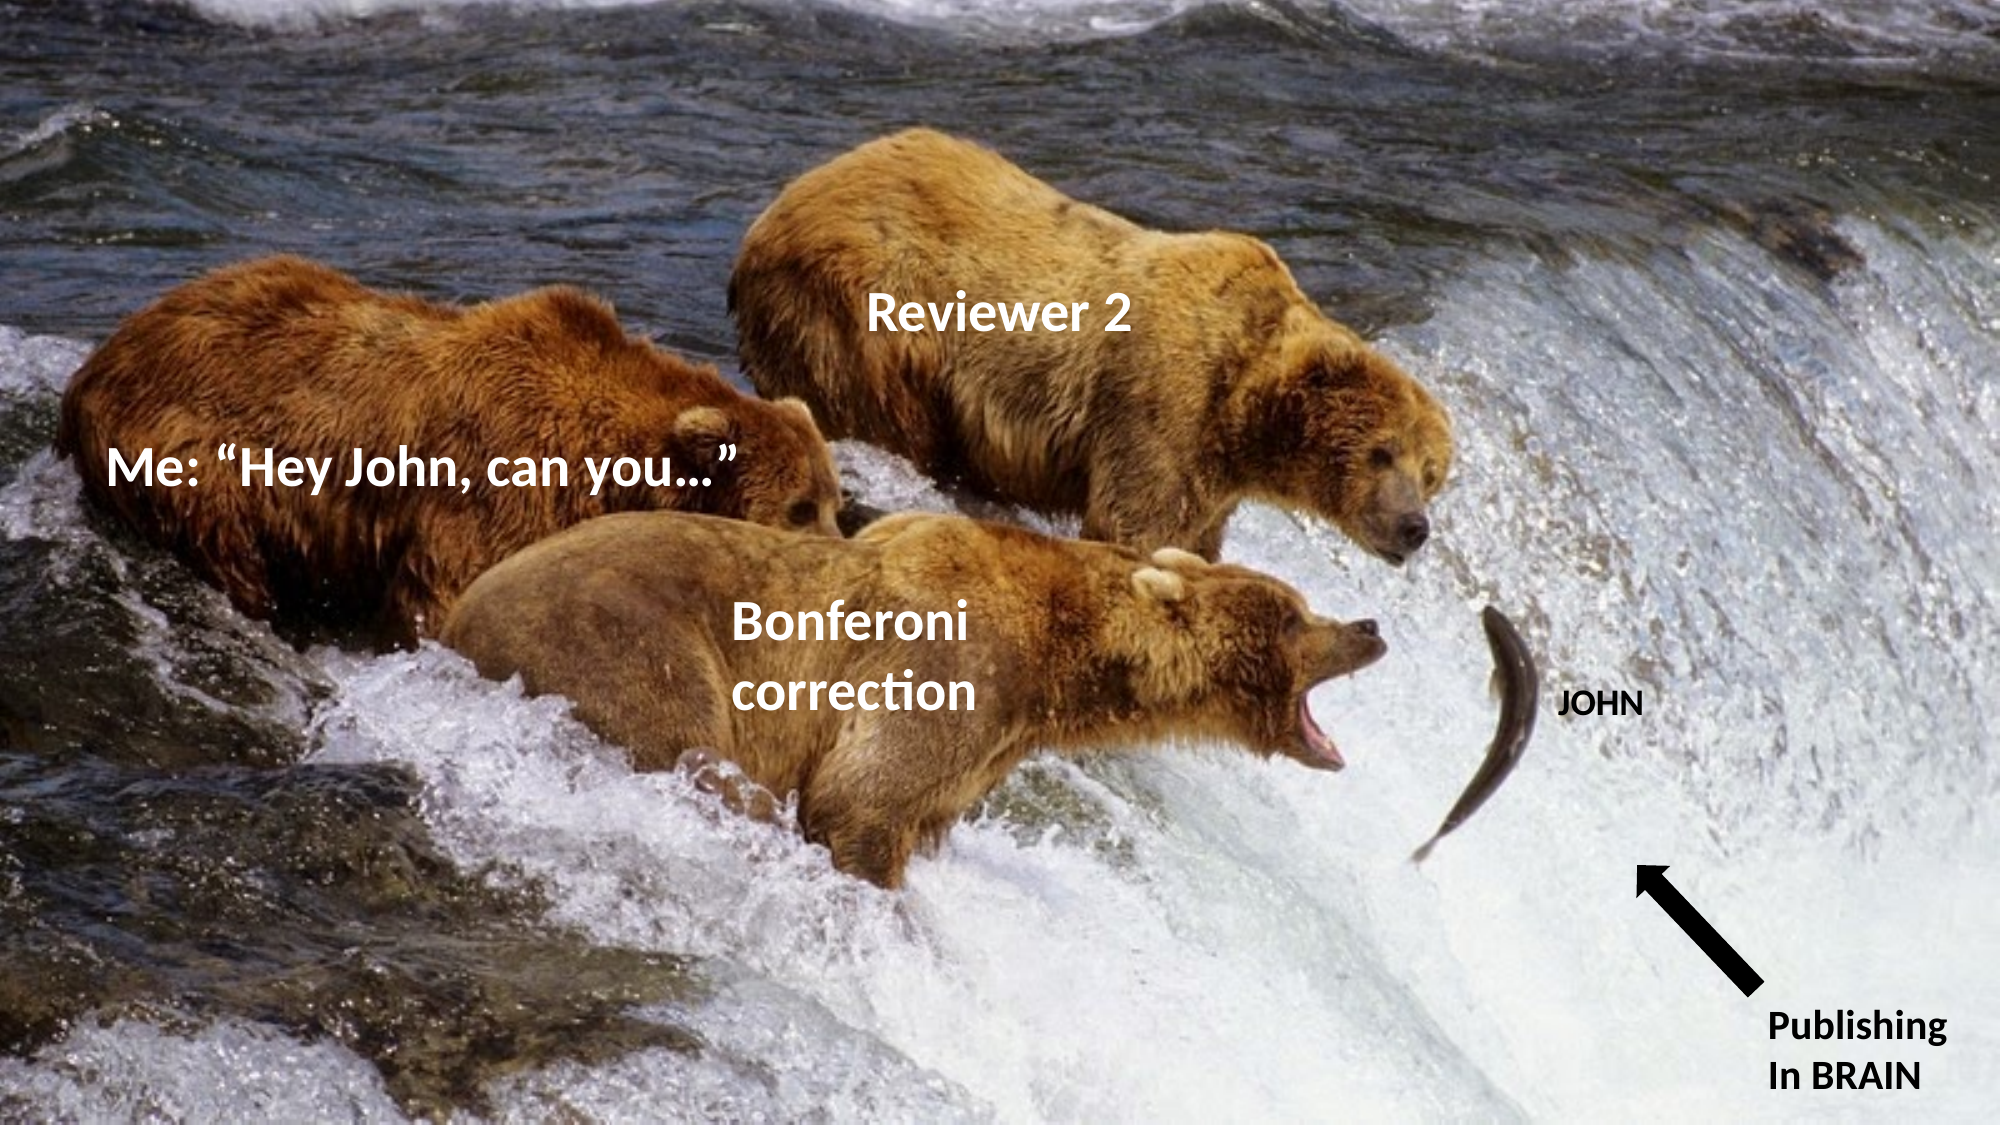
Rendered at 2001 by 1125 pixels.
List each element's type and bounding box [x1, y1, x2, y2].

list [0, 0, 2000, 1125]
